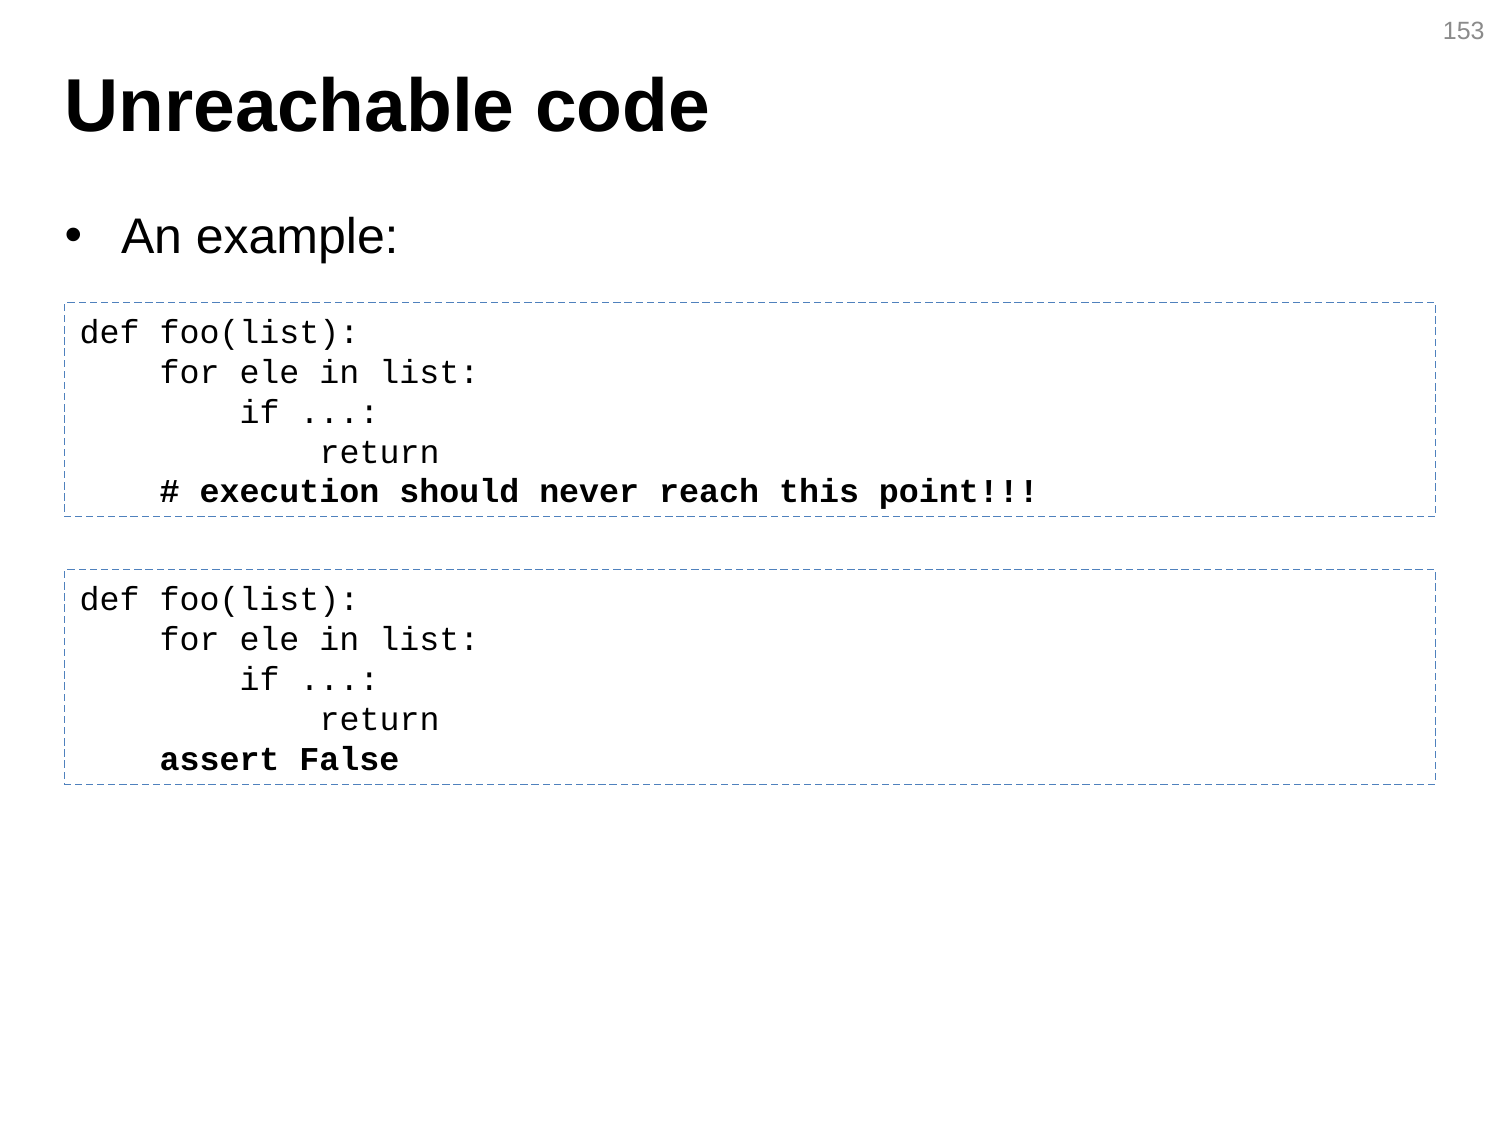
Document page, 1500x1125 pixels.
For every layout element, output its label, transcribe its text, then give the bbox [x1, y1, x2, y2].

slide_number 153 [1149, 0, 1500, 60]
text_box def foo(list): for ele in list: if ...: return assert False [64, 569, 1436, 785]
list An example: [49, 196, 1400, 939]
text_box def foo(list): for ele in list: if ...: return # execution should never reach this point!!! [64, 302, 1436, 517]
title Unreachable code [49, 7, 1400, 195]
